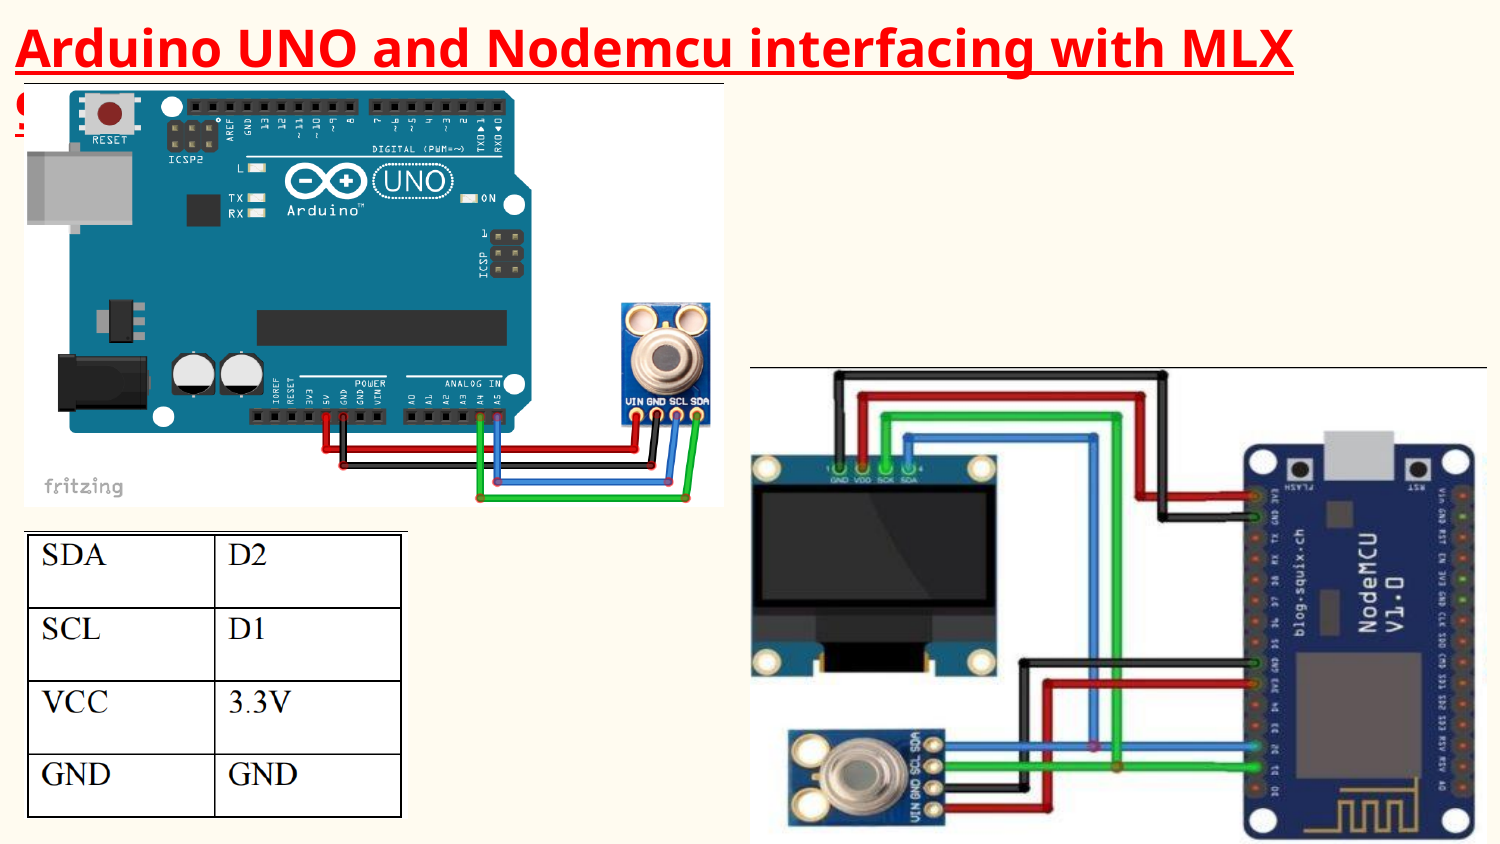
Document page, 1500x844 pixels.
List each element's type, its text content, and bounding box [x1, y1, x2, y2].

title Arduino UNO and Nodemcu interfacing with MLX 90614 [0, 0, 1398, 104]
picture [749, 367, 1487, 844]
picture [24, 531, 408, 819]
picture [24, 83, 724, 507]
